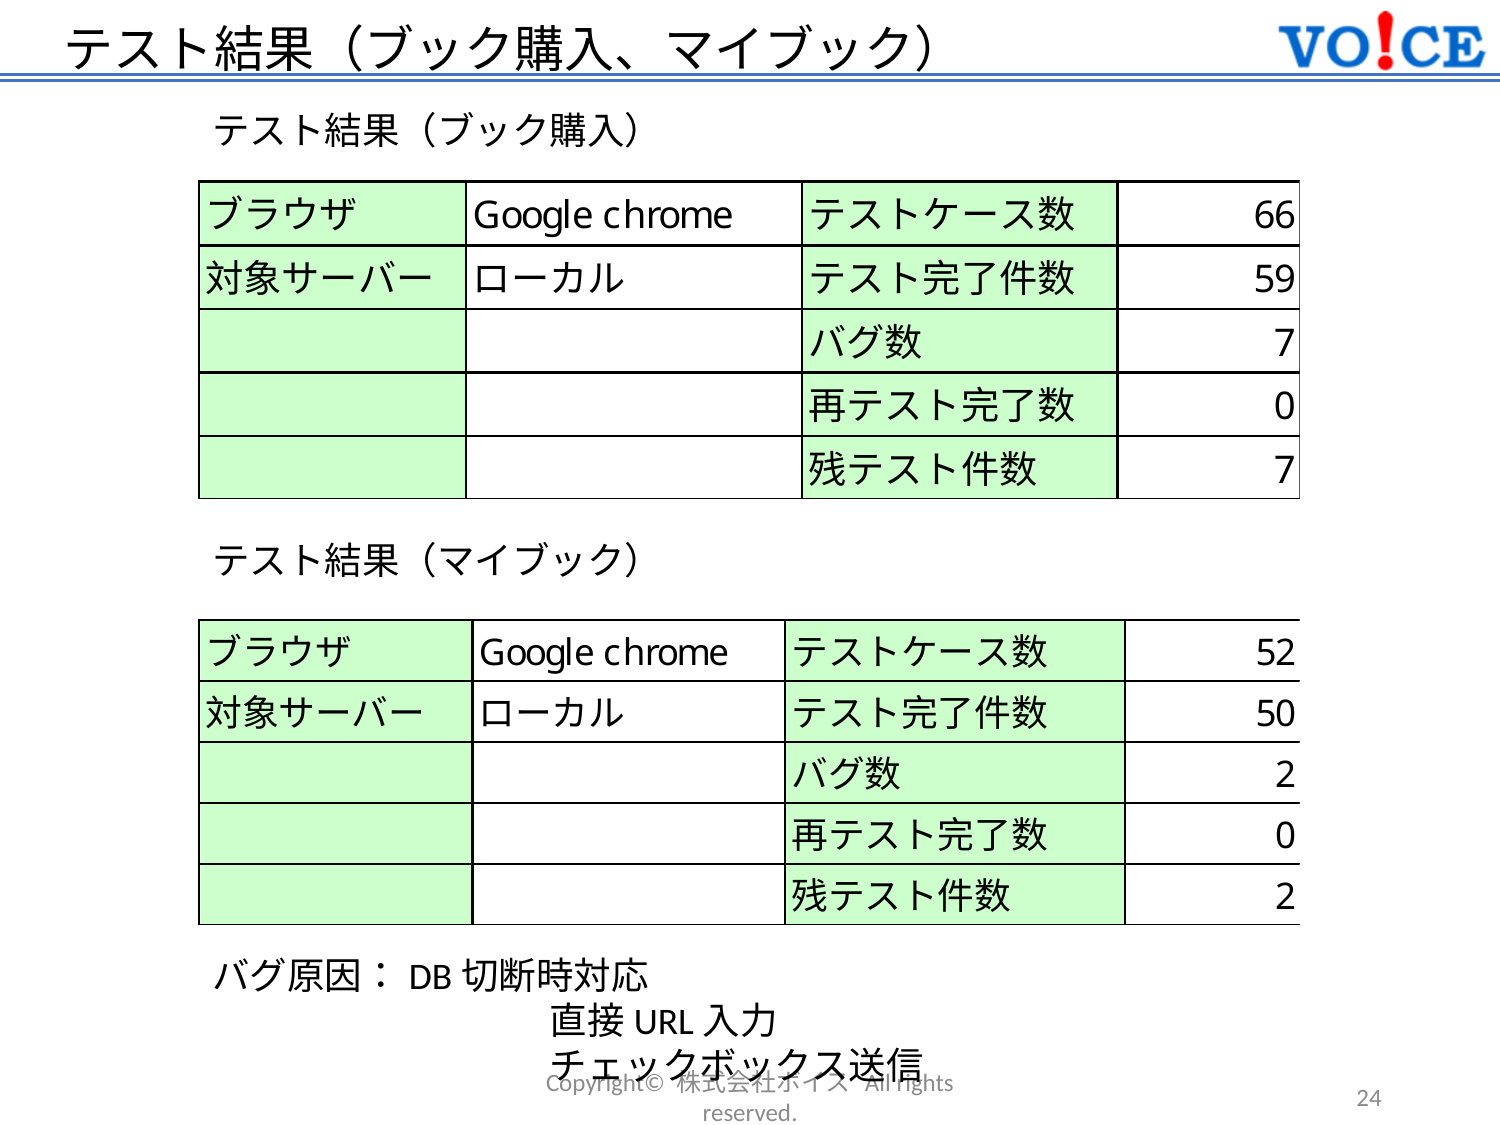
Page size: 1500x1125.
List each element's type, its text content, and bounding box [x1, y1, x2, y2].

text_box テスト結果（ブック購入） [197, 99, 694, 160]
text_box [0, 4, 1500, 80]
footer Copyright© 株式会社ボイス All rights reserved. [485, 1066, 1015, 1125]
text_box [197, 618, 1303, 927]
text_box バグ原因：DB切断時対応 直接URL入力 チェックボックス送信 [197, 944, 949, 1095]
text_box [197, 180, 1303, 502]
slide_number 24 [1059, 1066, 1397, 1125]
text_box テスト結果（マイブック） [197, 529, 694, 590]
